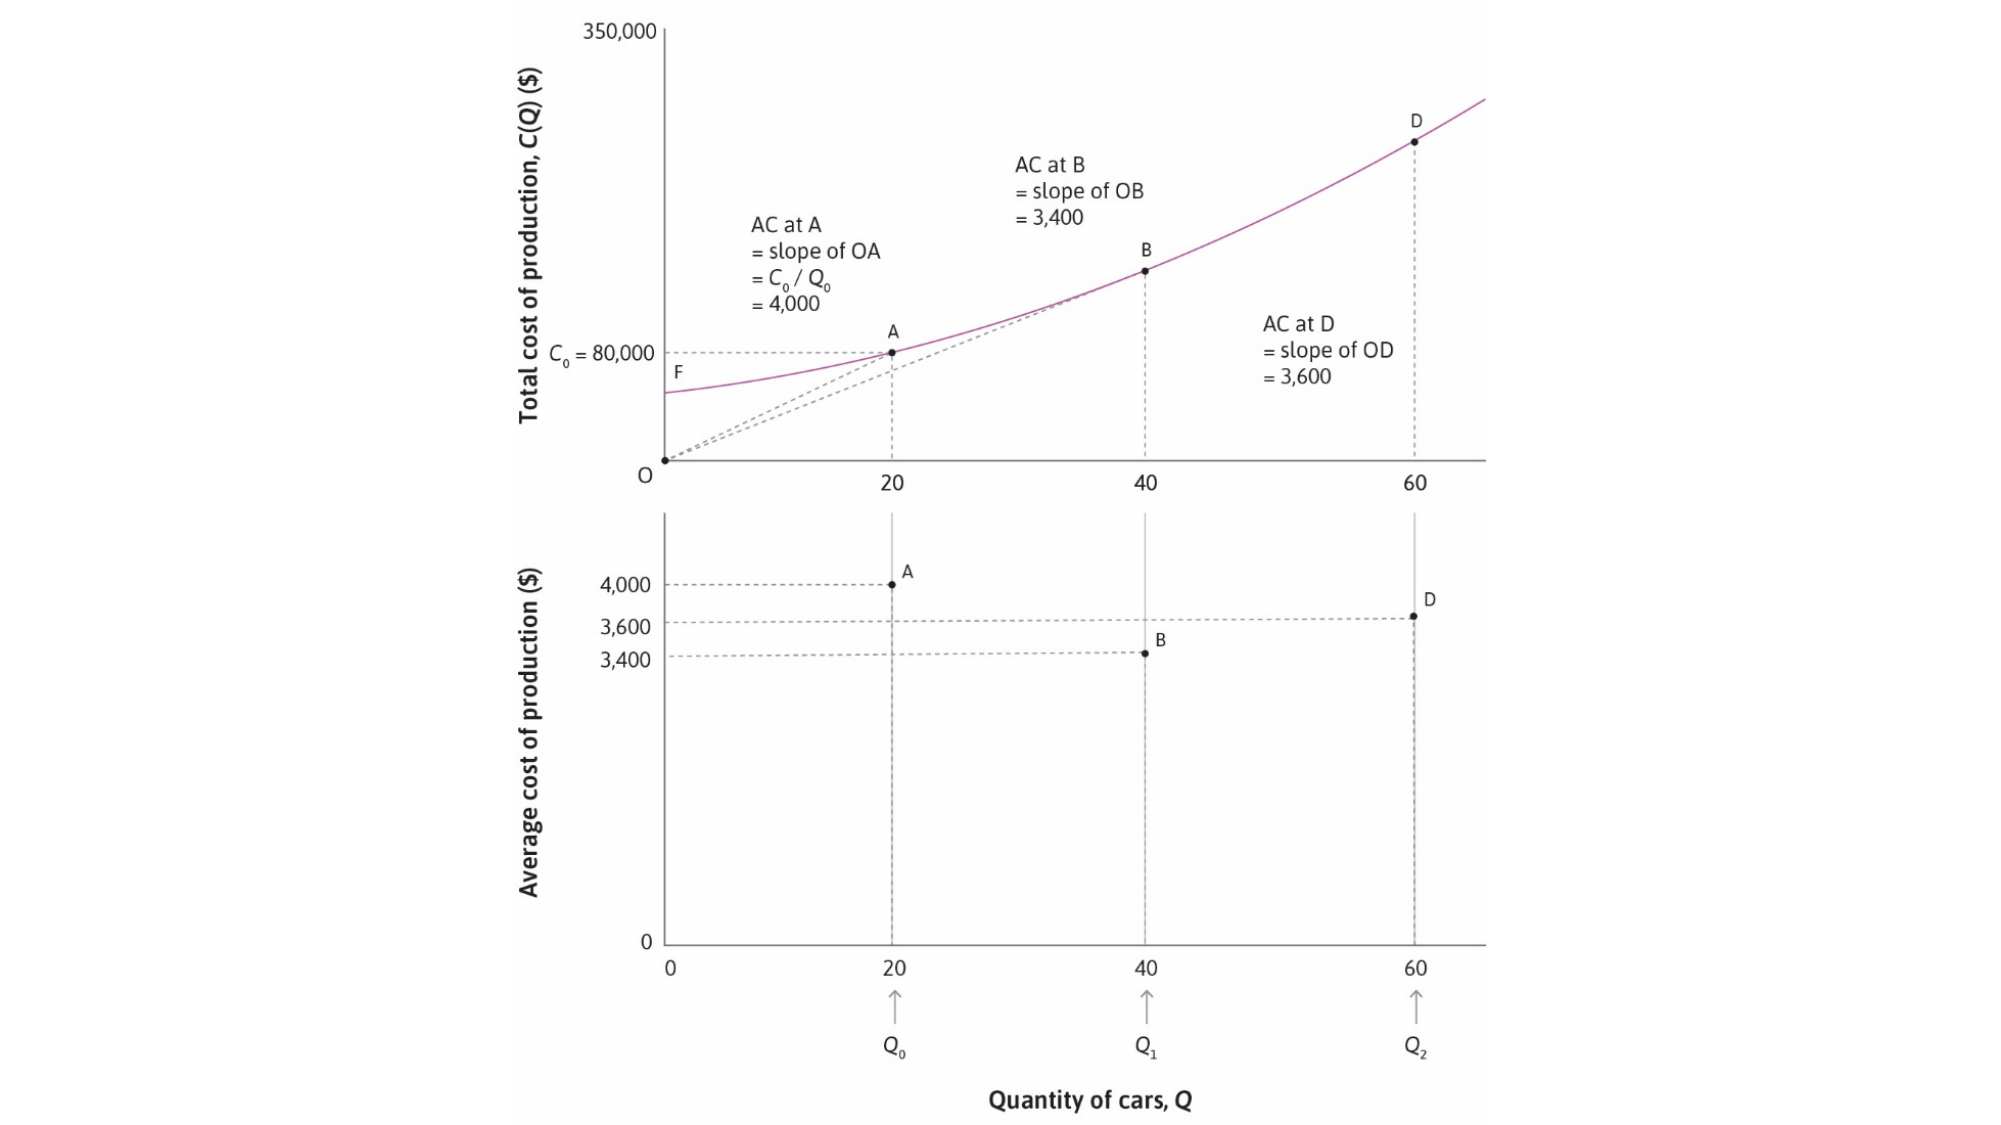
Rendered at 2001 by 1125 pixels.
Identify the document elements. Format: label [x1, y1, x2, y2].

picture [512, 0, 1487, 1125]
